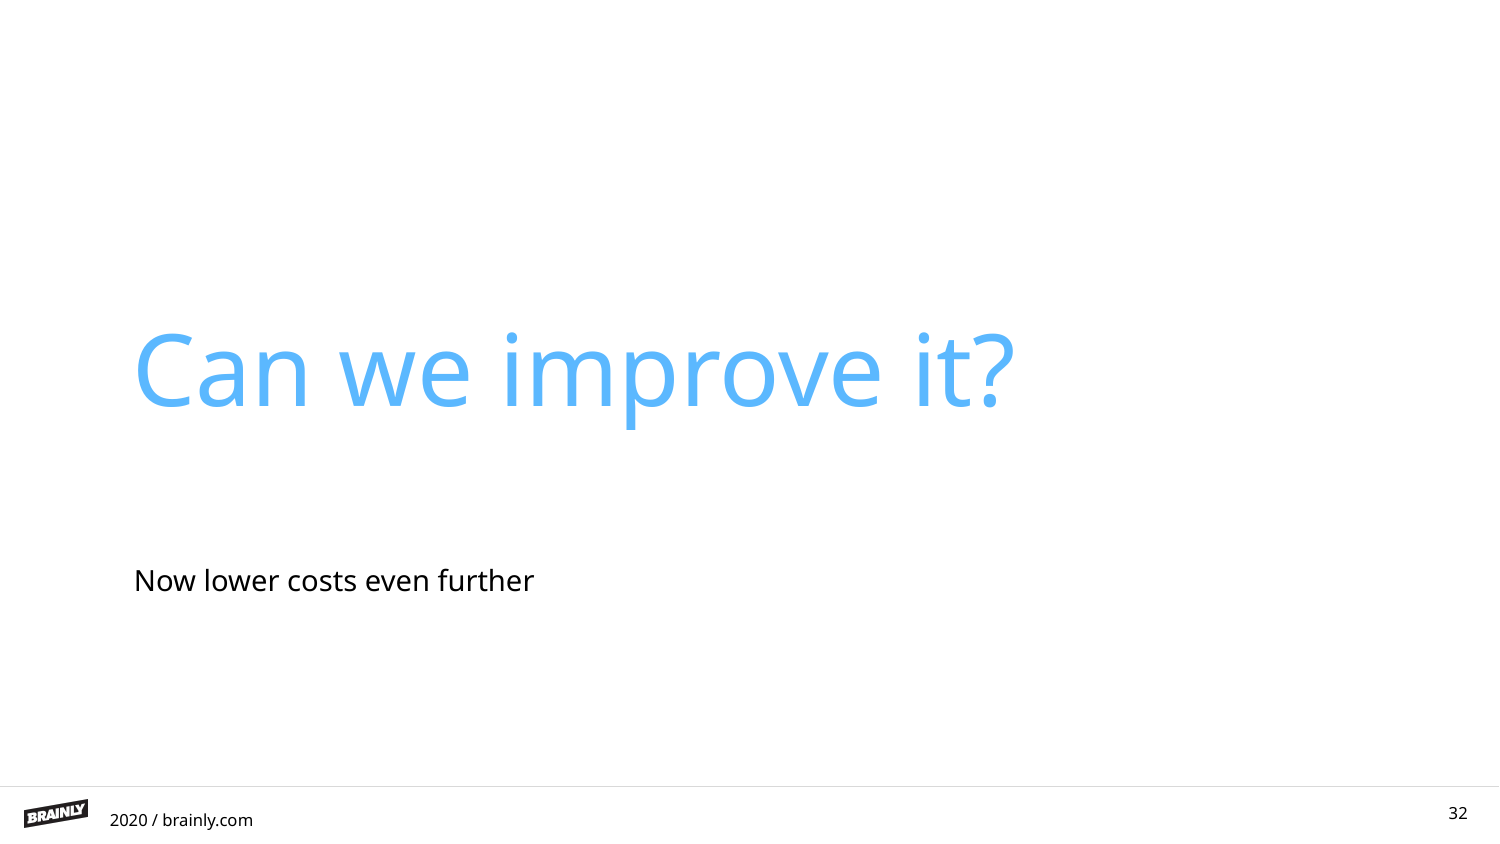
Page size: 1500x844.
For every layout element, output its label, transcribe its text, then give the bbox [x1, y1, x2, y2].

slide_number ‹#› [1392, 800, 1483, 829]
text_box Can we improve it? [117, 291, 1326, 431]
text_box 2020 / brainly.com [98, 796, 746, 835]
text_box Now lower costs even further [122, 546, 1361, 695]
picture [24, 799, 88, 828]
